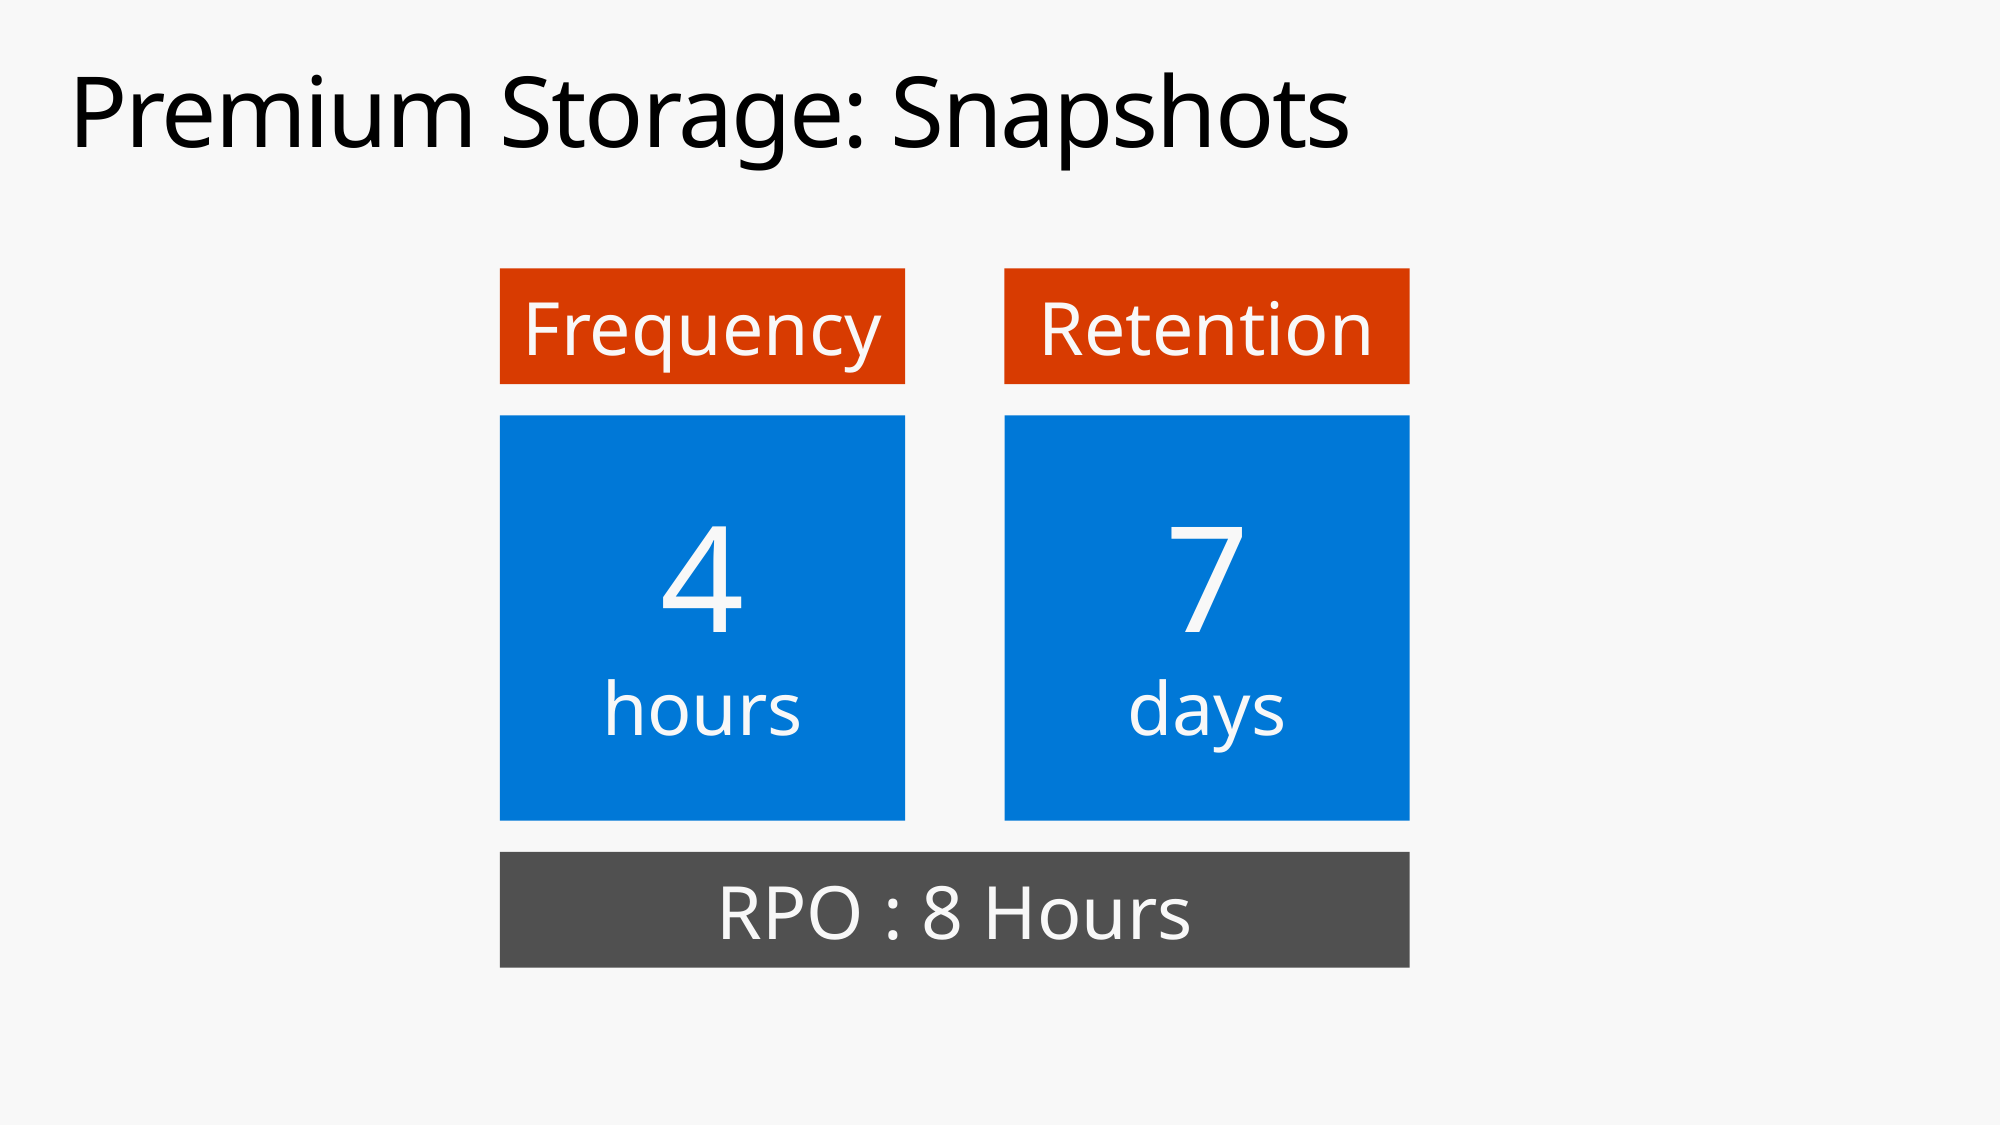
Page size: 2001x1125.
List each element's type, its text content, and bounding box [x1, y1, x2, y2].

text_box 7 days [1004, 415, 1411, 821]
text_box 4 hours [499, 415, 906, 821]
title Premium Storage: Snapshots [44, 47, 1957, 196]
text_box Frequency [499, 268, 906, 385]
text_box RPO : 8 Hours [499, 851, 1410, 969]
text_box Retention [1003, 268, 1410, 385]
